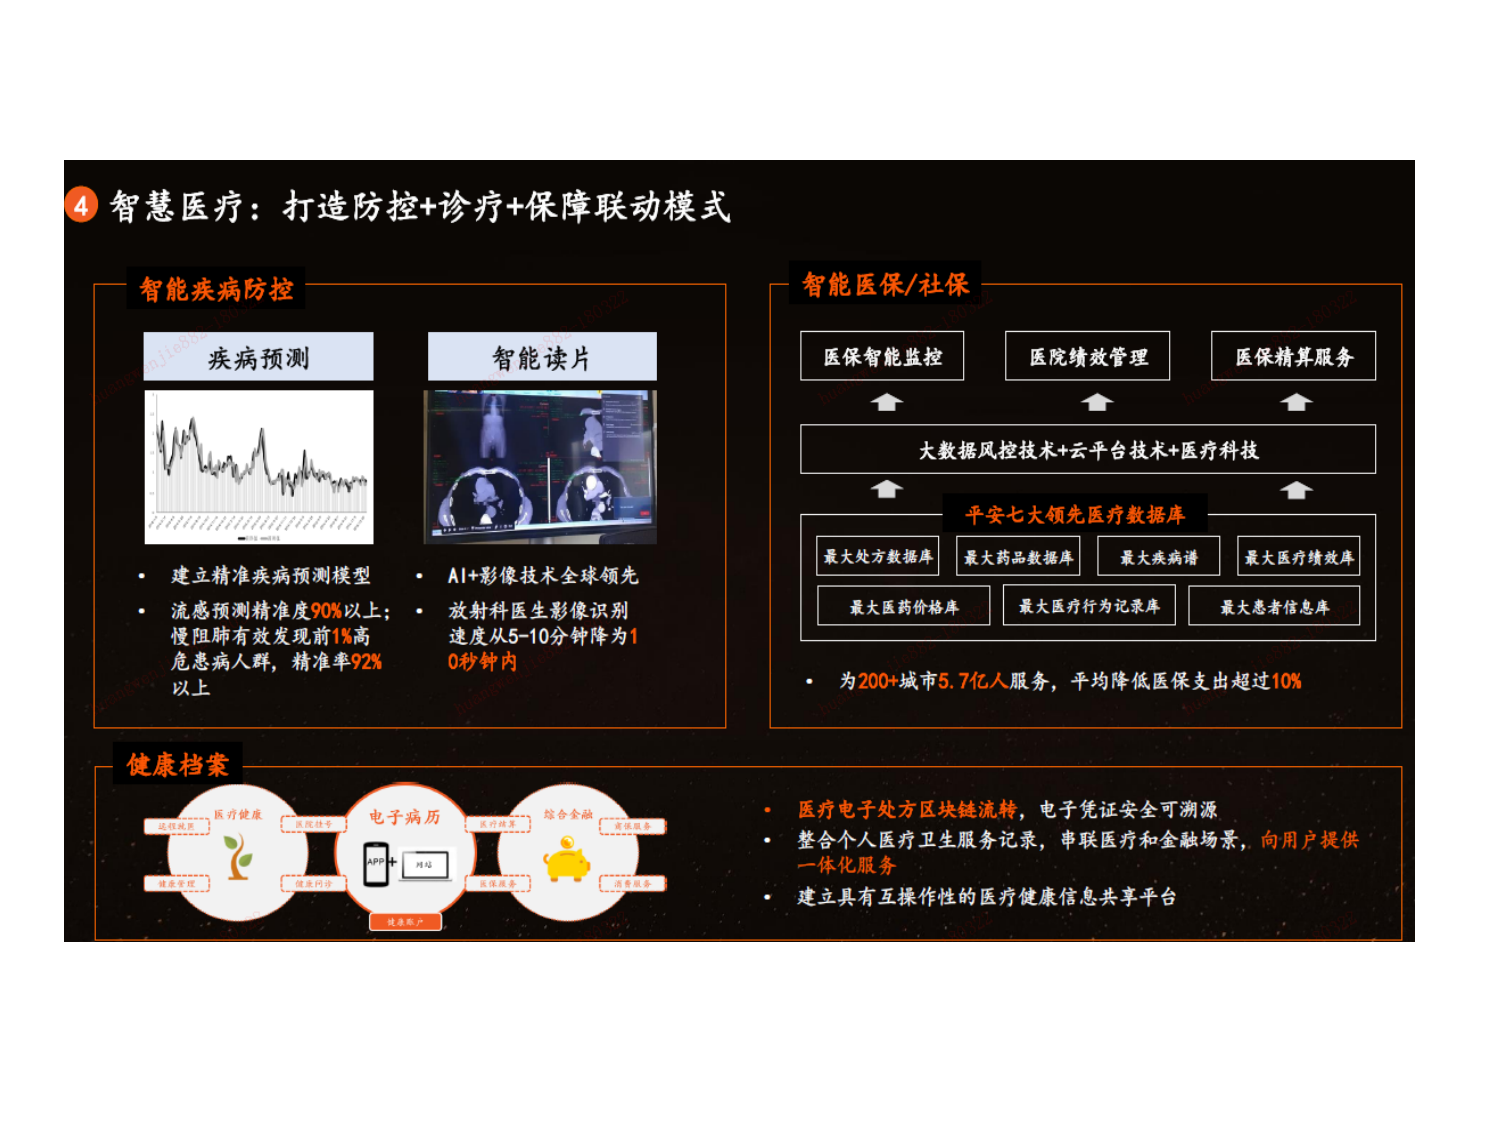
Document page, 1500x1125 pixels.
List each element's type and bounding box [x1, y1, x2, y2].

list [64, 160, 1416, 942]
